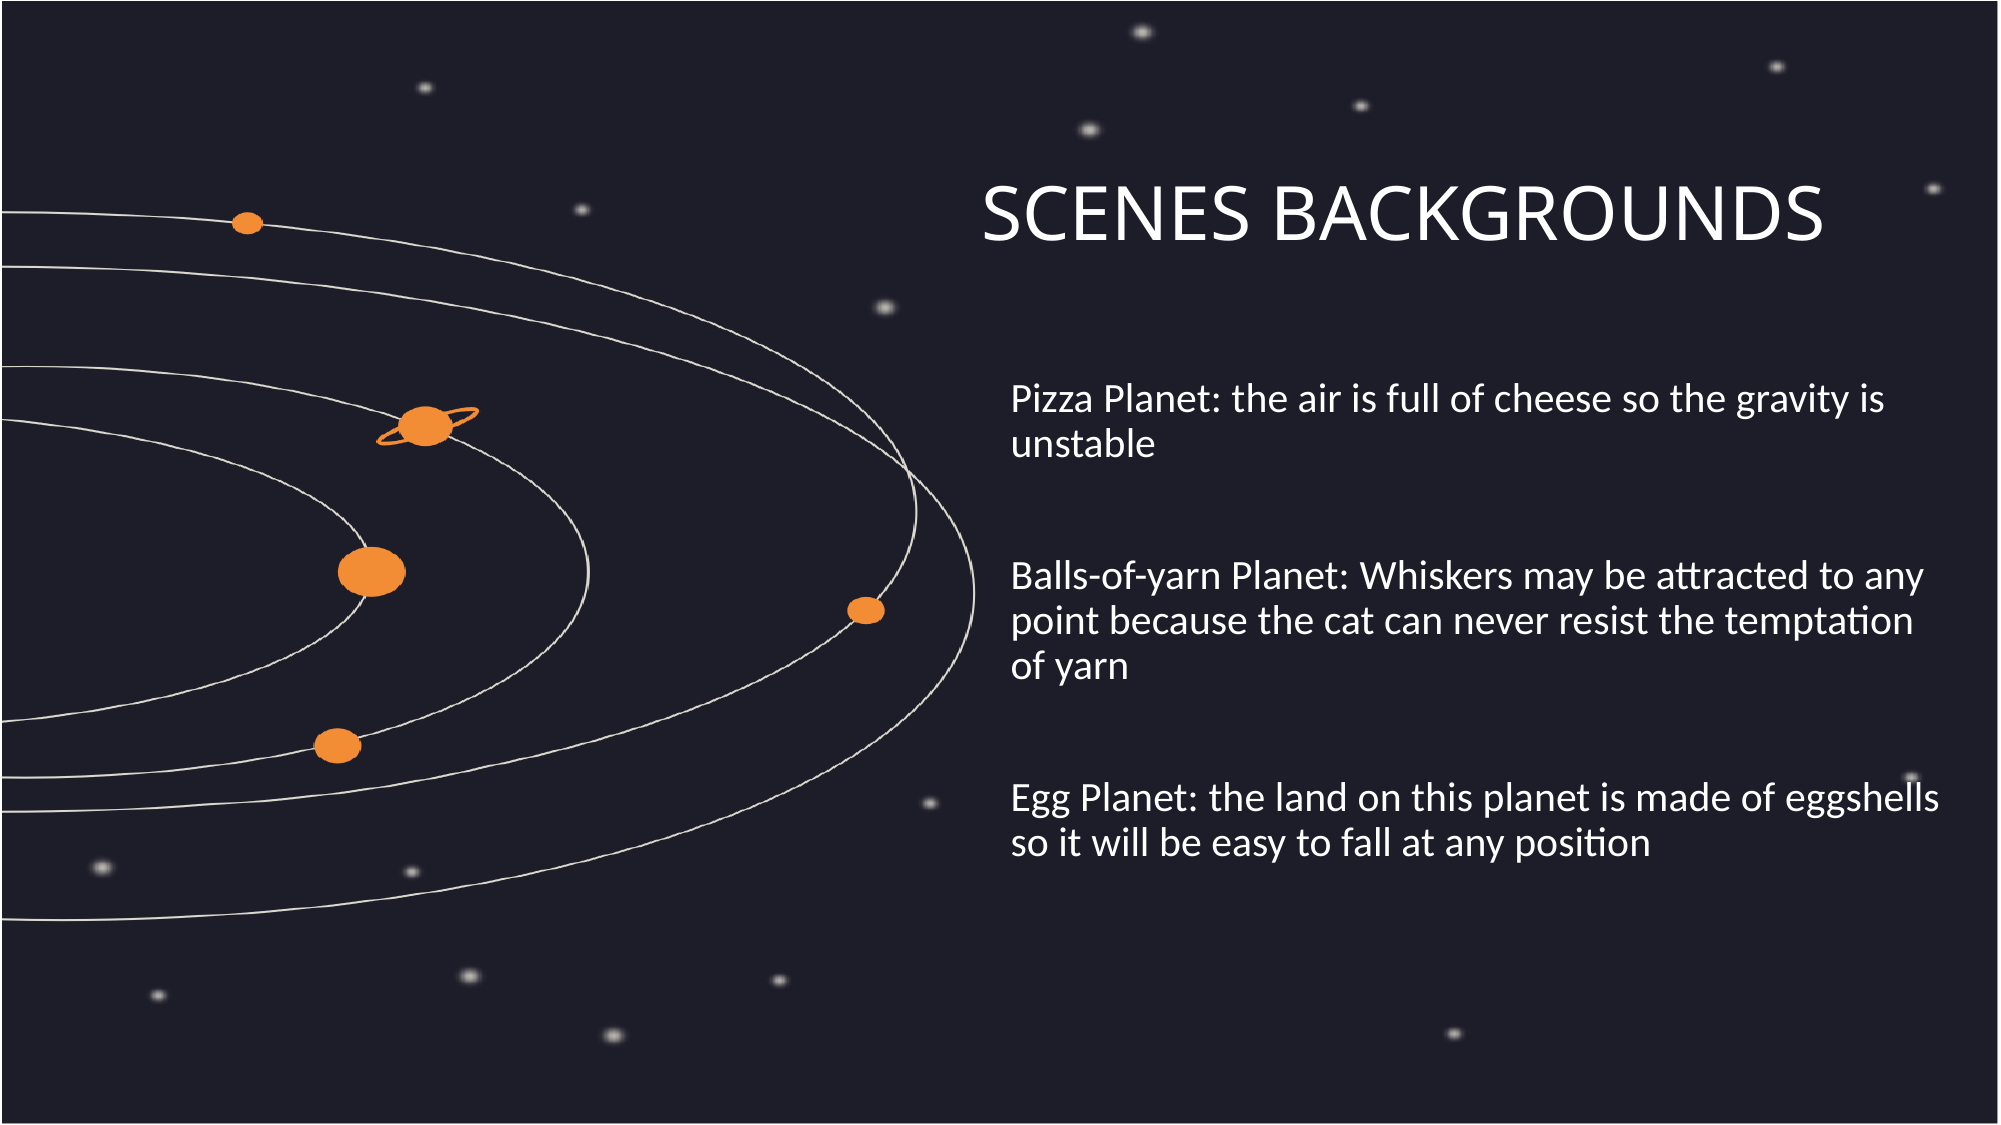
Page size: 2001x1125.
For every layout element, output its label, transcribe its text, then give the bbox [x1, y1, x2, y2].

list Pizza Planet: the air is full of cheese so the gravity is unstable Balls-of-yarn Planet: Whiskers may be attracted to any point because the cat can never resist the temptation of yarn Egg Planet: the land on this planet is made of eggshells so it will be easy to fall at any position [1010, 376, 1948, 1089]
picture [0, 0, 2001, 1125]
title Scenes backgrounds [981, 161, 1977, 257]
